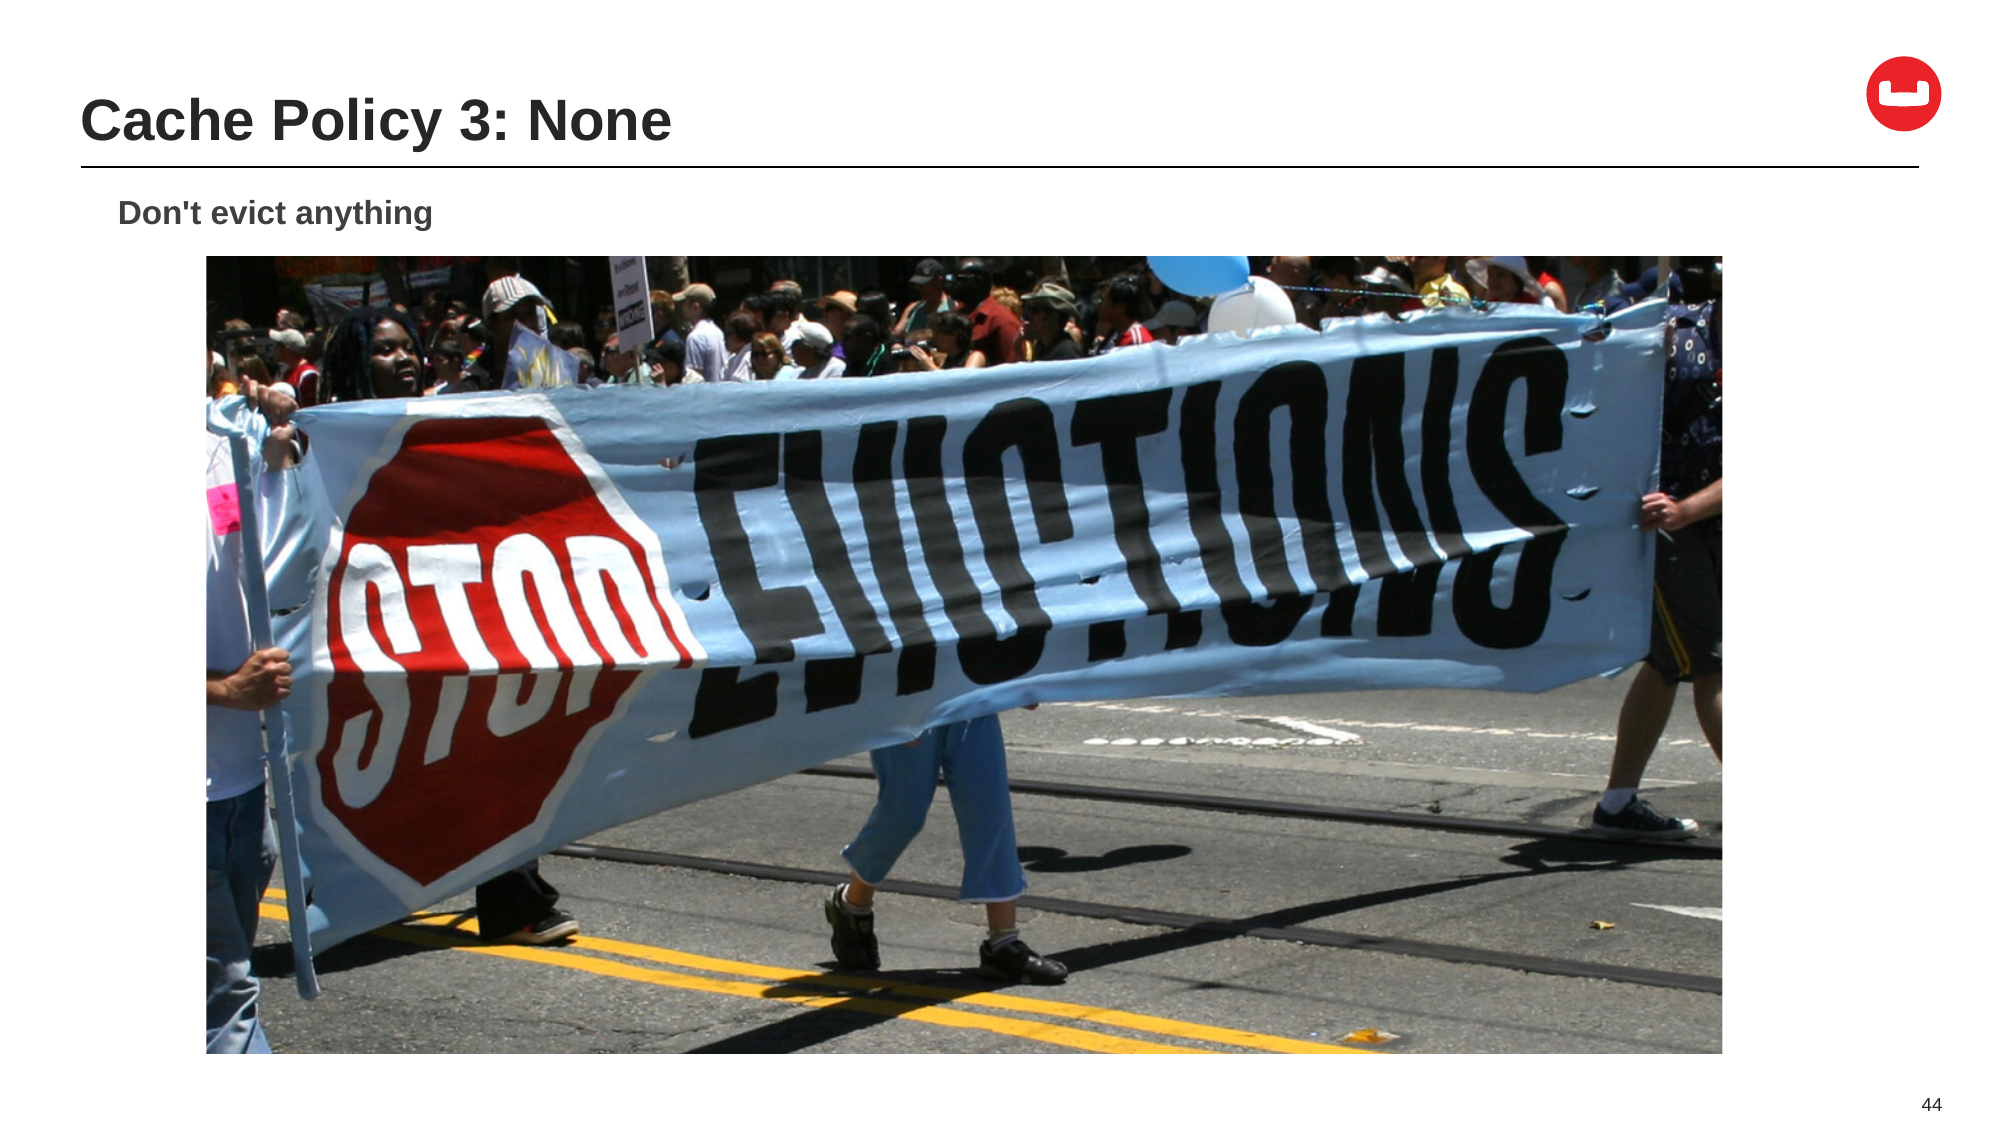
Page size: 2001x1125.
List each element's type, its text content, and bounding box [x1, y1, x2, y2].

picture [205, 256, 1723, 1055]
list Don't evict anything [65, 183, 1860, 241]
title Cache Policy 3: None [65, 76, 1860, 168]
